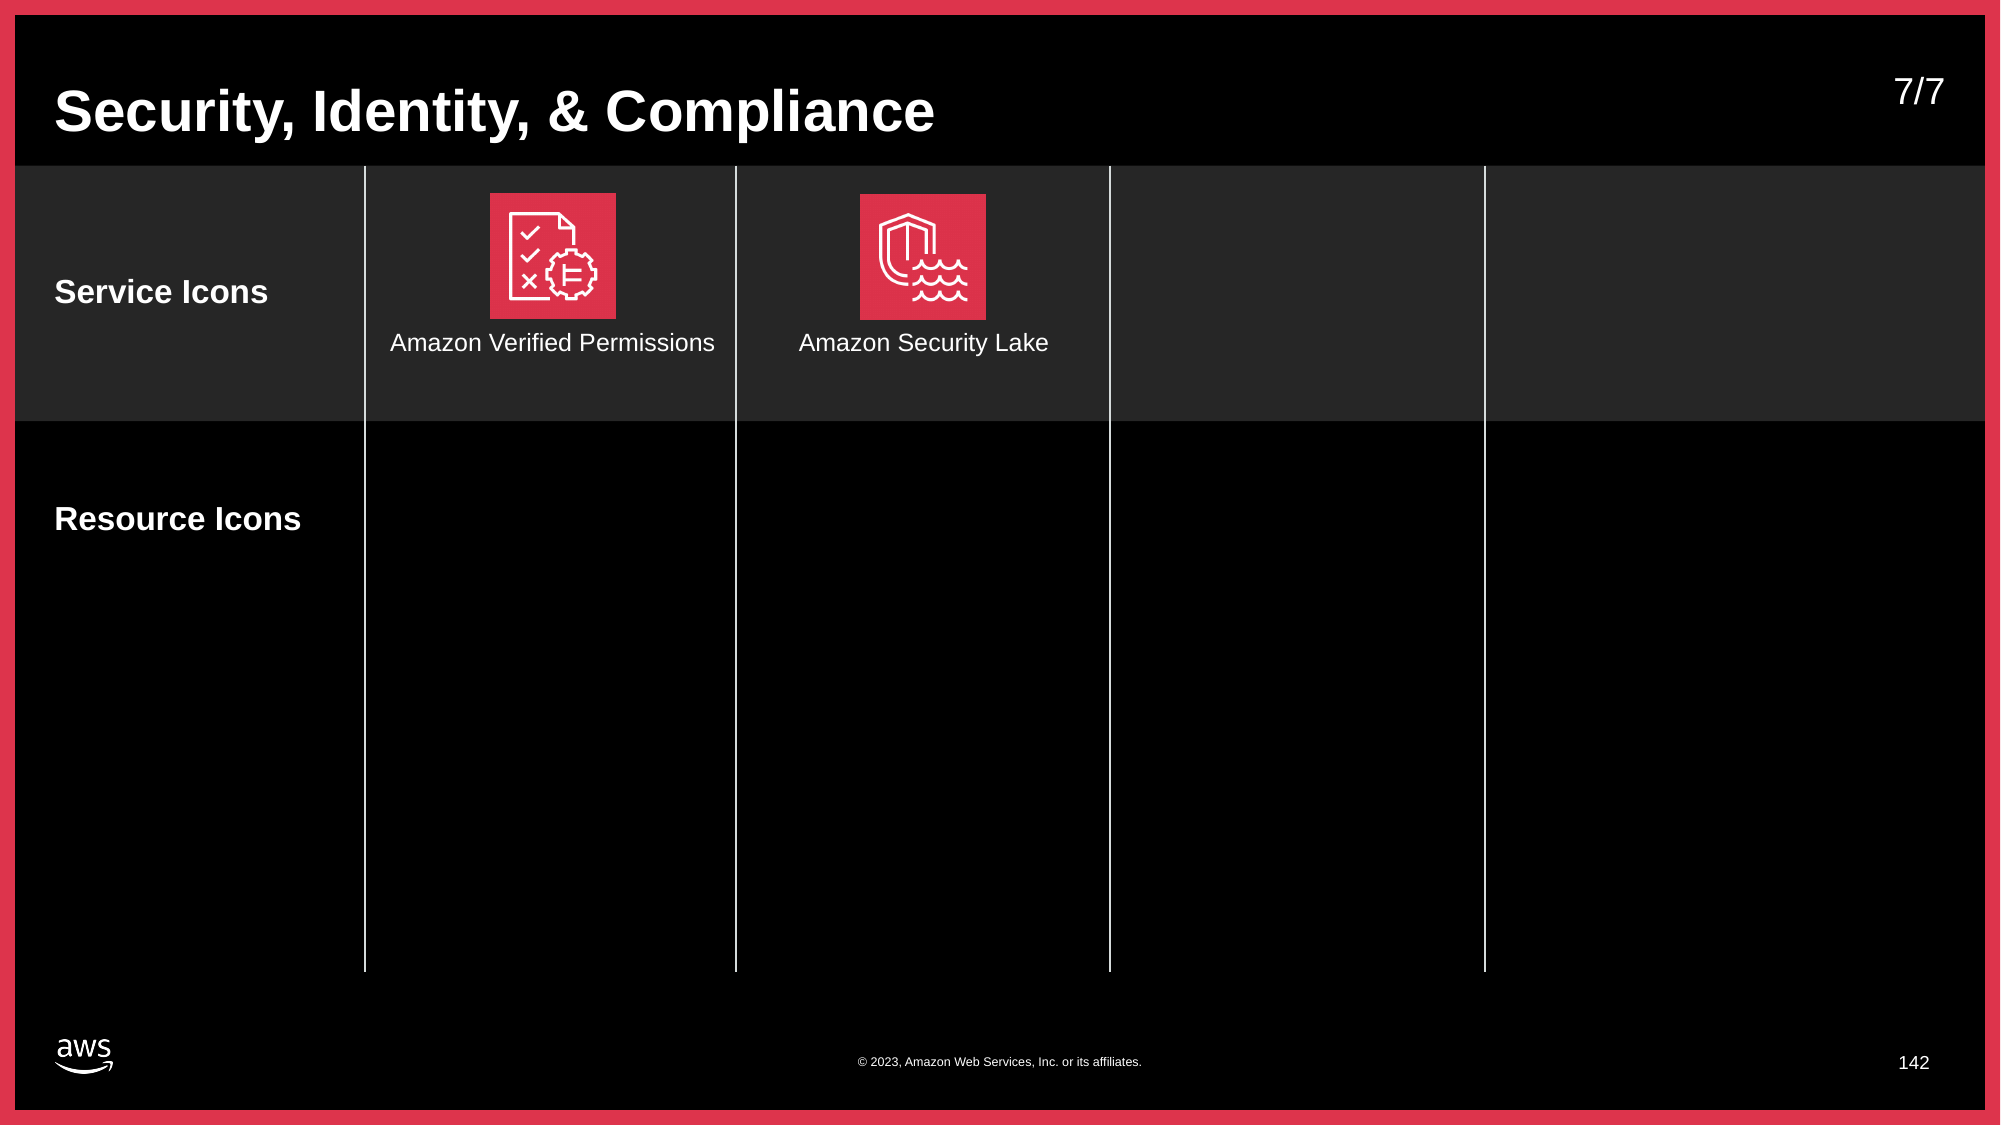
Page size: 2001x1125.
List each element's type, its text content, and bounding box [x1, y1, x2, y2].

picture [490, 193, 616, 319]
slide_number 142 [1494, 1031, 1945, 1092]
footer © 2023, Amazon Web Services, Inc. or its affiliates. [662, 1031, 1338, 1092]
text_box Amazon Security Lake [736, 319, 1109, 364]
text_box Amazon Verified Permissions [369, 319, 735, 364]
title Security, Identity, & Compliance [39, 59, 1457, 166]
list 7/7 [1693, 59, 1961, 166]
picture [55, 1039, 113, 1074]
picture [860, 194, 986, 320]
